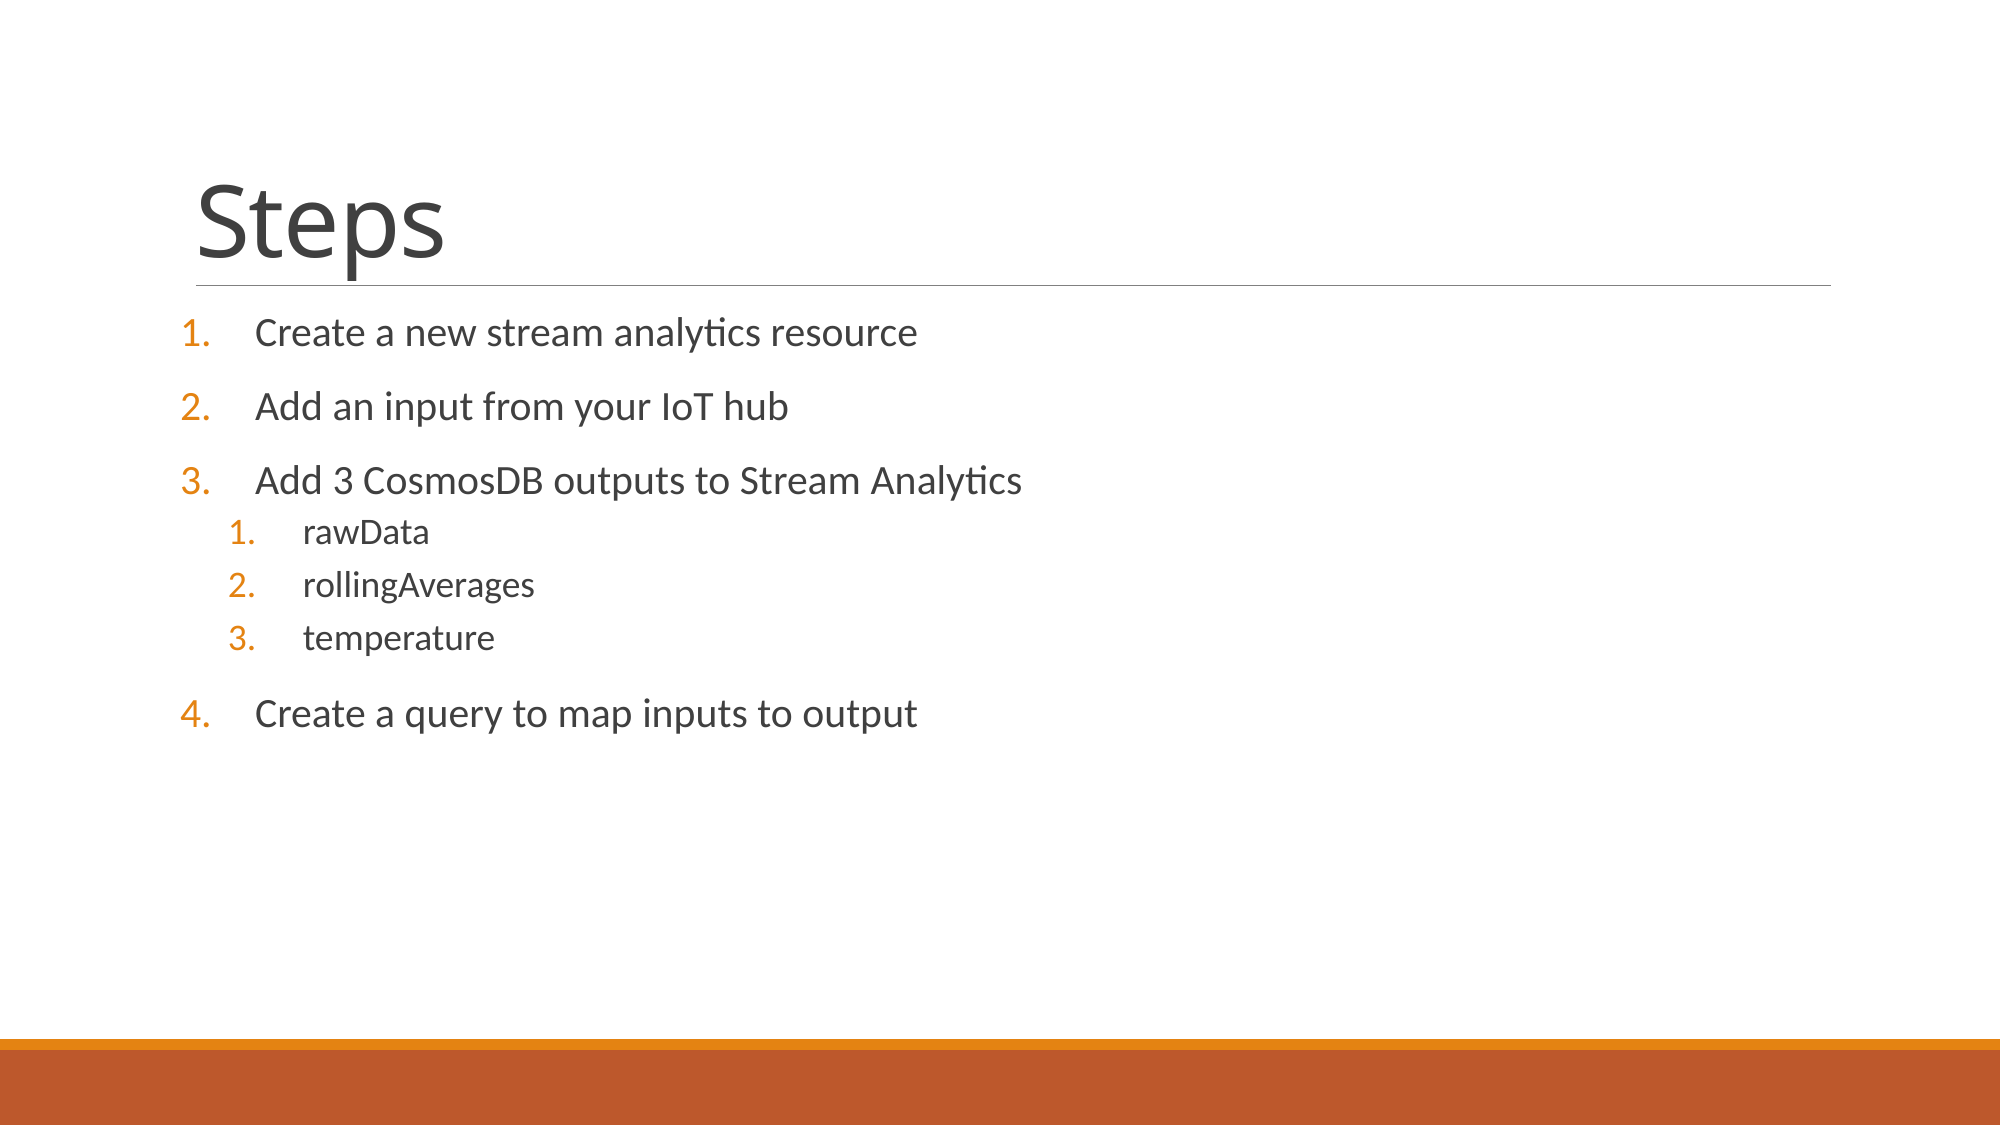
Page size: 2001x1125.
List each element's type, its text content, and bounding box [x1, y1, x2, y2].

list Create a new stream analytics resource Add an input from your IoT hub Add 3 CosmosDB outputs to Stream Analytics rawData rollingAverages temperature Create a query to map inputs to output [180, 302, 1830, 963]
title Steps [180, 47, 1830, 285]
